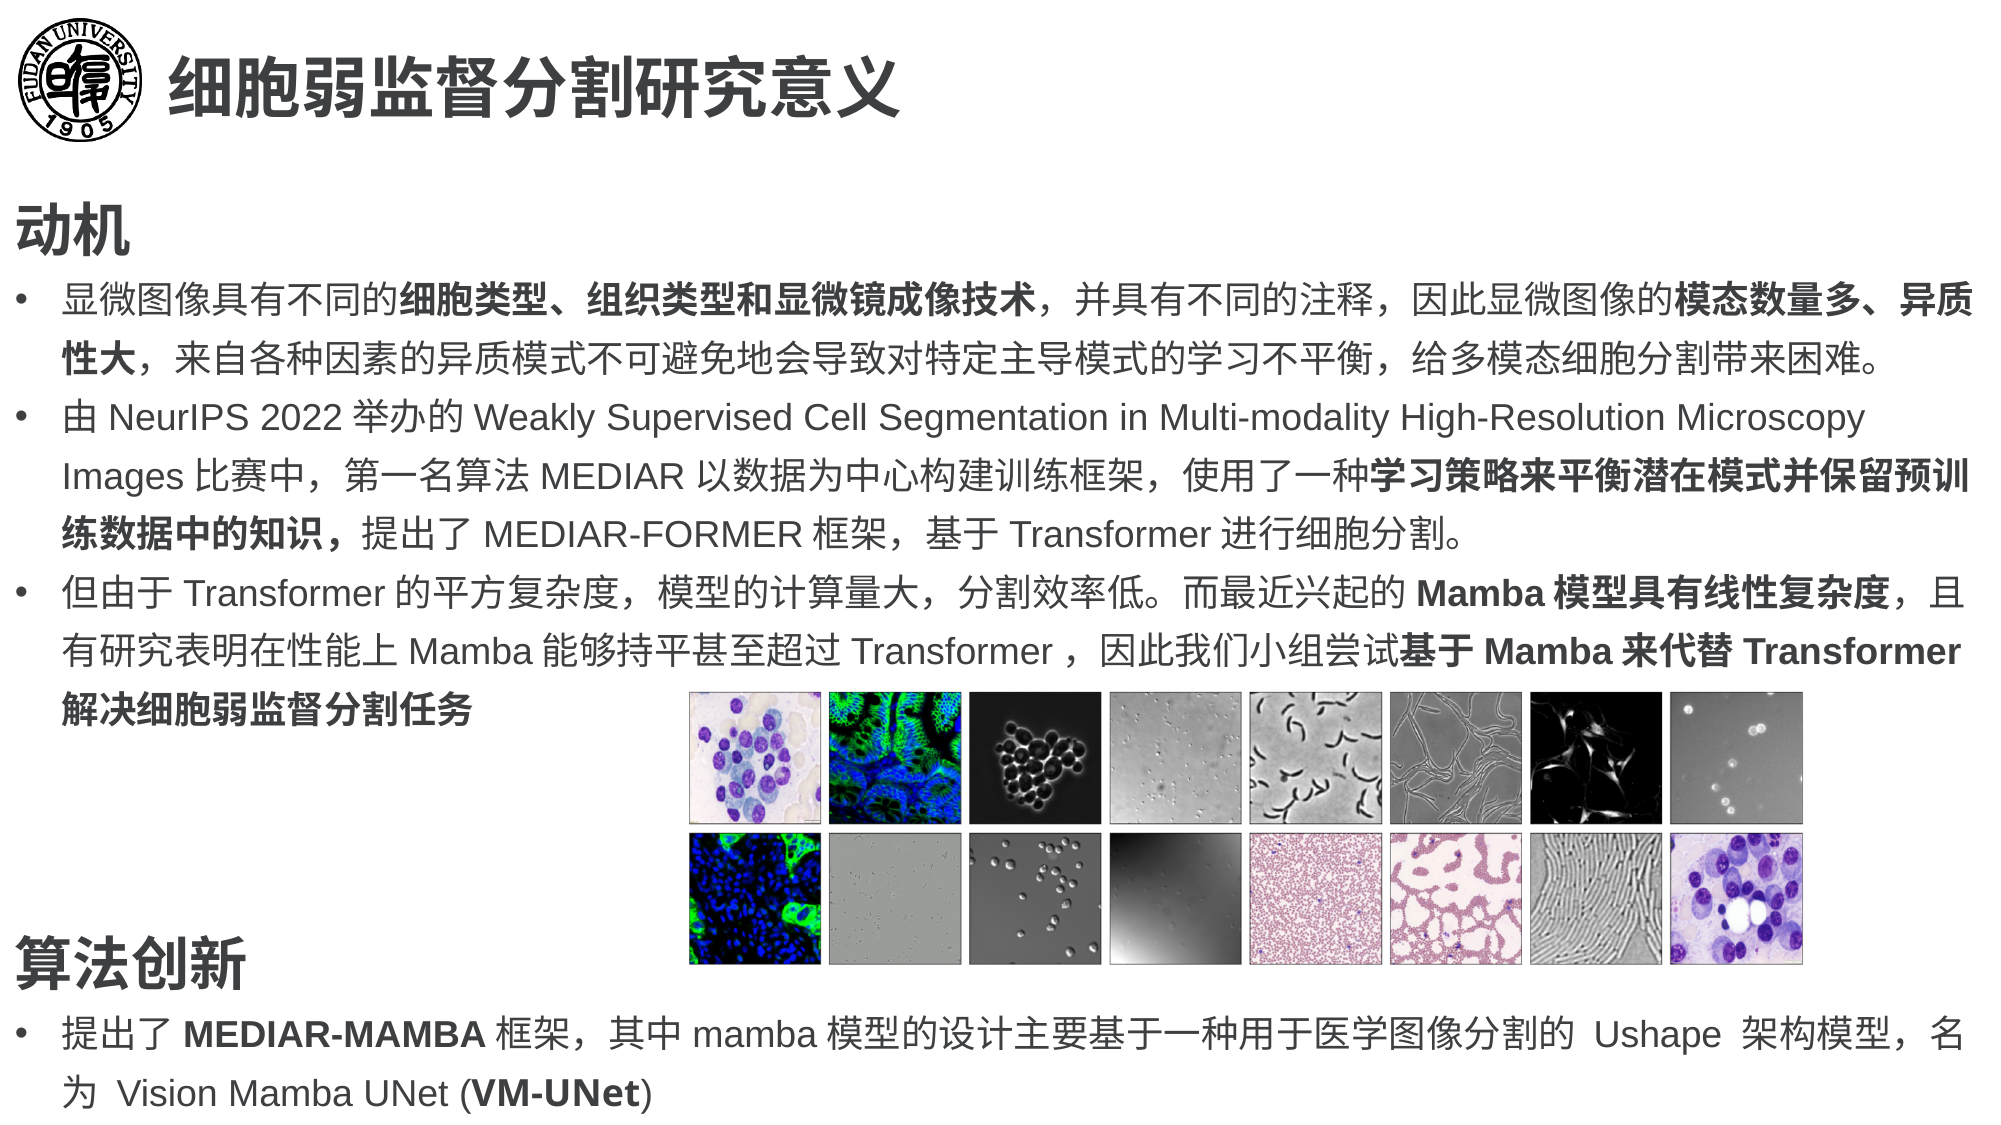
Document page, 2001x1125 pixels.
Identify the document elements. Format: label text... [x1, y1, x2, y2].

text_box 细胞弱监督分割研究意义 [153, 22, 1967, 138]
text_box 动机 显微图像具有不同的细胞类型、组织类型和显微镜成像技术，并具有不同的注释，因此显微图像的模态数量多、异质性大，来自各种因素的异质模式不可避免地会导致对特定主导模式的学习不平衡，给多模态细胞分割带来困难。 由NeurIPS 2022举办的Weakly Supervised Cell Segmentation in Multi-modality High-Resolution Microscopy Images比赛中，第一名算法MEDIAR以数据为中心构建训练框架，使用了一种学习策略来平衡潜在模式并保留预训练数据中的知识，提出了MEDIAR-FORMER框架，基于Transformer进行细胞分割。 但由于Transformer的平方复杂度，模型的计算量大，分割效率低。而最近兴起的Mamba模型具有线性复杂度，且有研究表明在性能上Mamba能够持平甚至超过Transformer，因此我们小组尝试基于Mamba来代替Transformer解决细胞弱监督分割任务 算法创新 提出了MEDIAR-MAMBA框架，其中mamba模型的设计主要基于一种用于医学图像分割的 Ushape 架构模型，名为 Vision Mamba UNet (VM-UNet) [0, 164, 2000, 737]
picture [18, 18, 142, 142]
picture [670, 678, 1810, 974]
